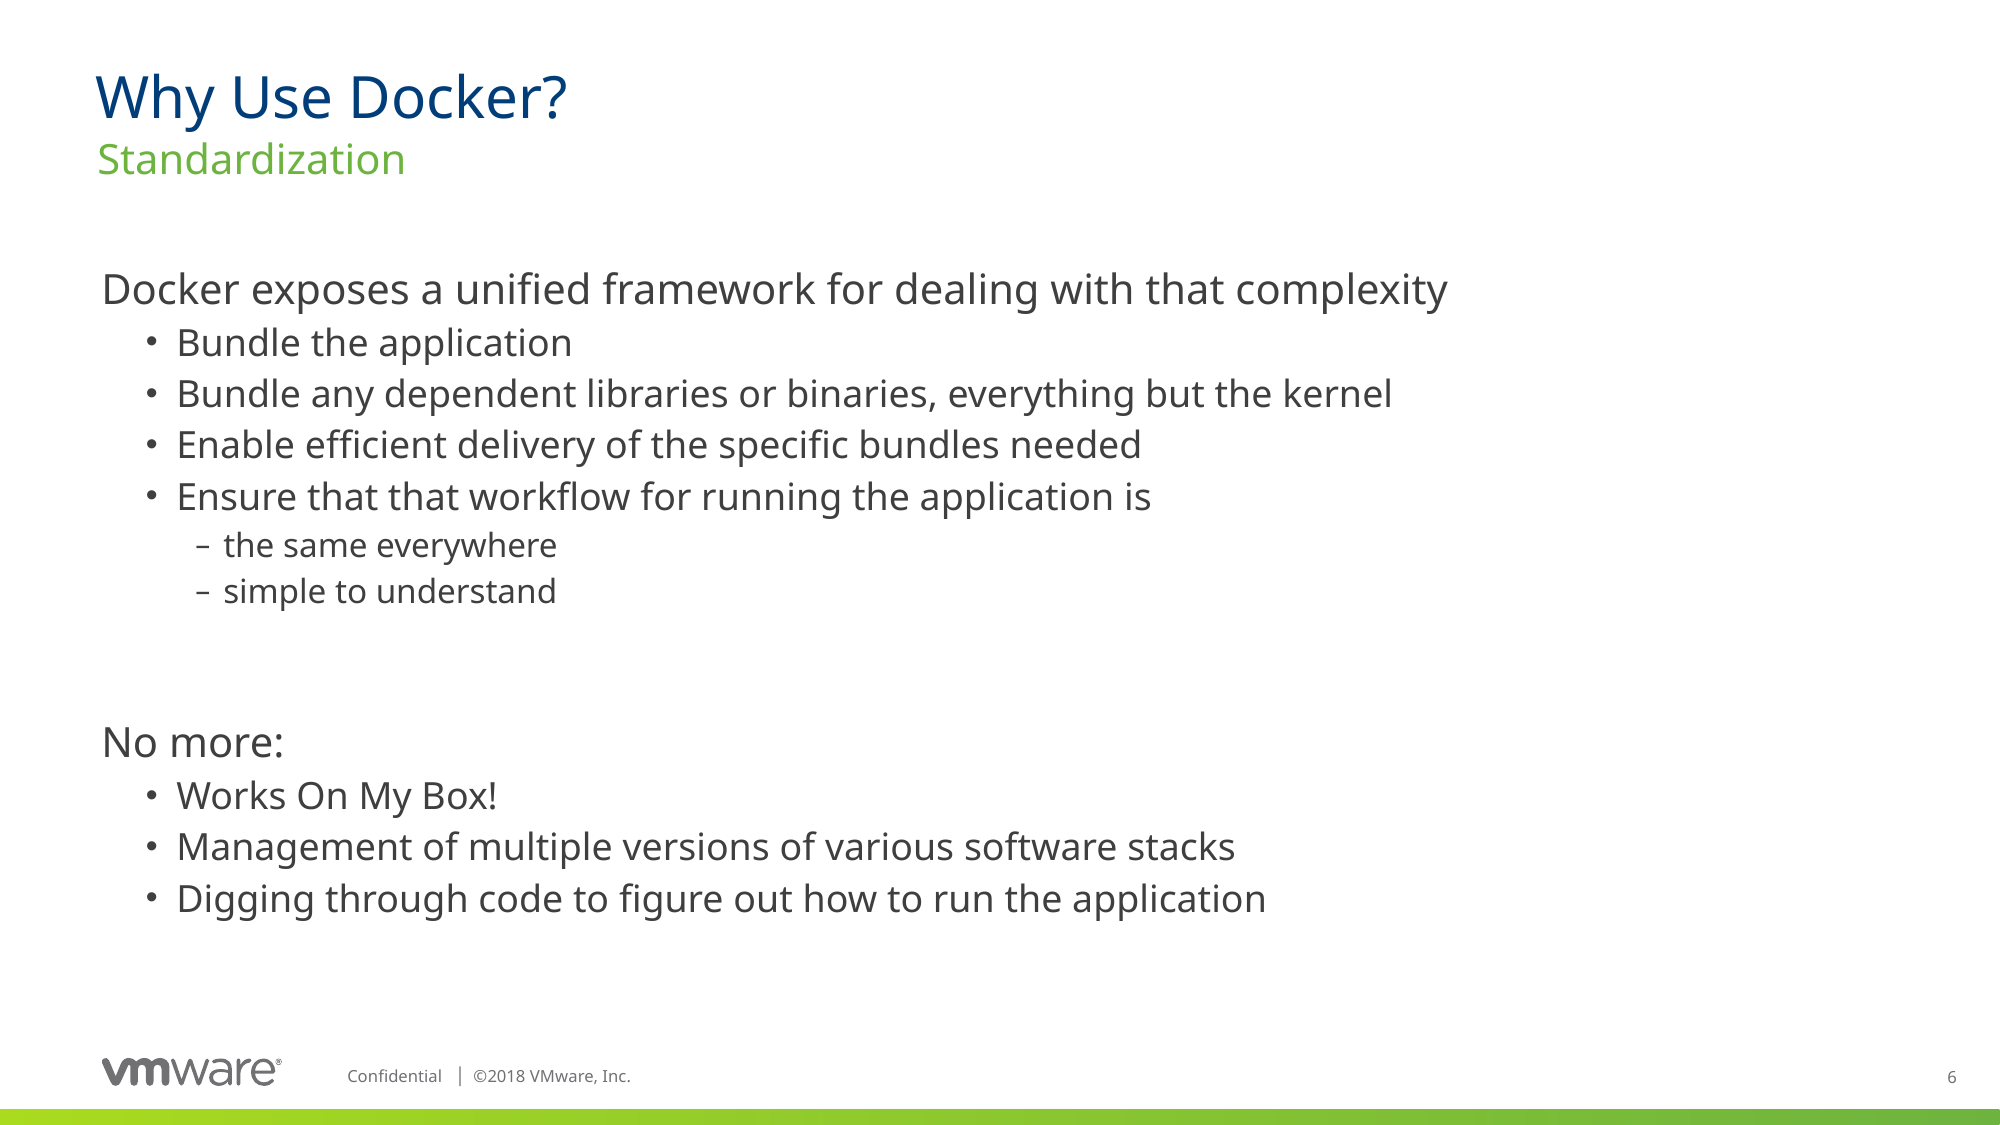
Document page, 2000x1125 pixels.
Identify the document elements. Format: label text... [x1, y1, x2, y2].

title Why Use Docker? [95, 67, 1900, 131]
list Docker exposes a unified framework for dealing with that complexity Bundle the application Bundle any dependent libraries or binaries, everything but the kernel Enable efficient delivery of the specific bundles needed Ensure that that workflow for running the application is the same everywhere simple to understand No more: Works On My Box! Management of multiple versions of various software stacks Digging through code to figure out how to run the application [101, 262, 1902, 1013]
subtitle Standardization [97, 133, 1900, 174]
